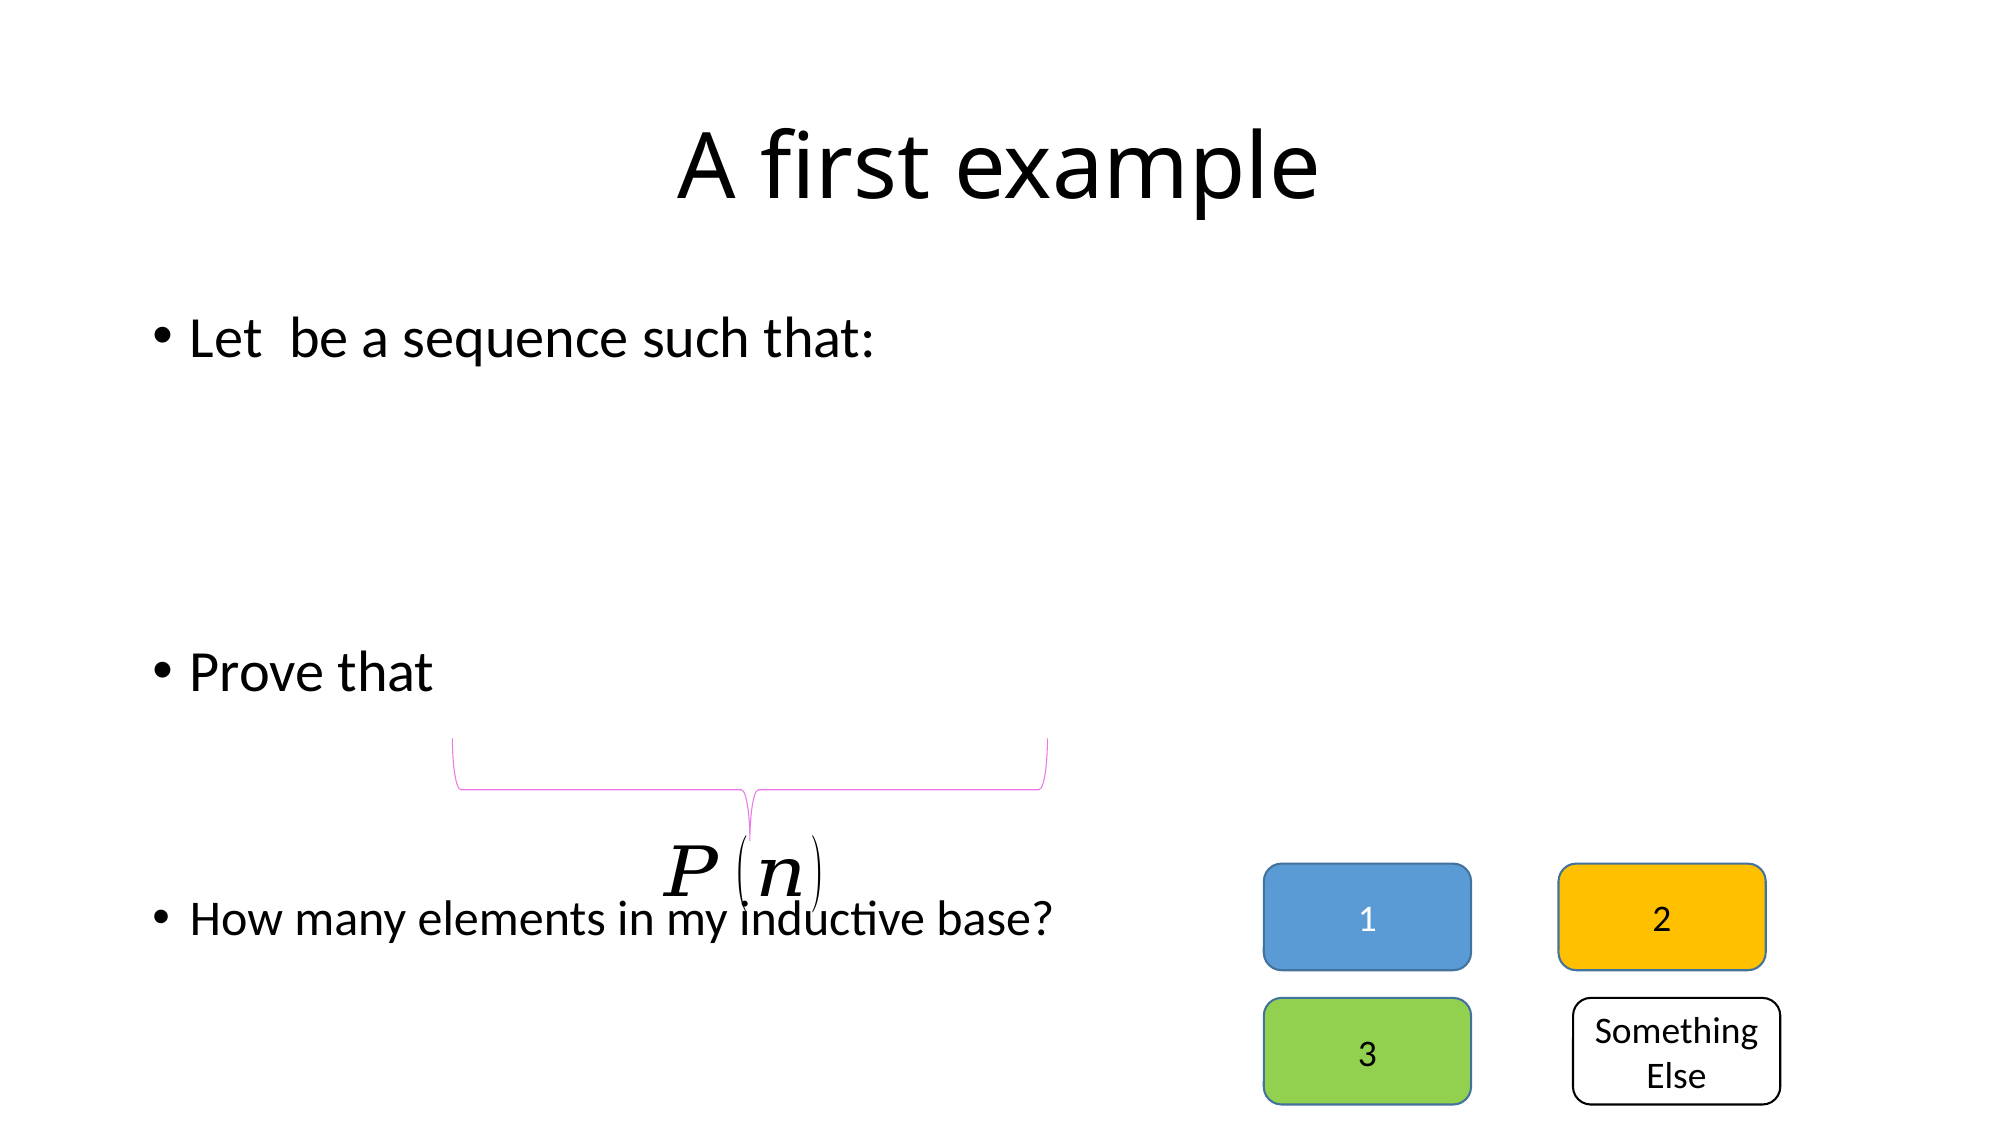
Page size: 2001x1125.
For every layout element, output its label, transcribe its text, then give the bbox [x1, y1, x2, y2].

text_box Something Else [1571, 996, 1782, 1106]
title A first example [137, 59, 1863, 278]
text_box 3 [1262, 996, 1473, 1106]
text_box 1 [1262, 862, 1473, 972]
text_box 2 [1557, 862, 1767, 972]
text_box [451, 738, 1048, 842]
